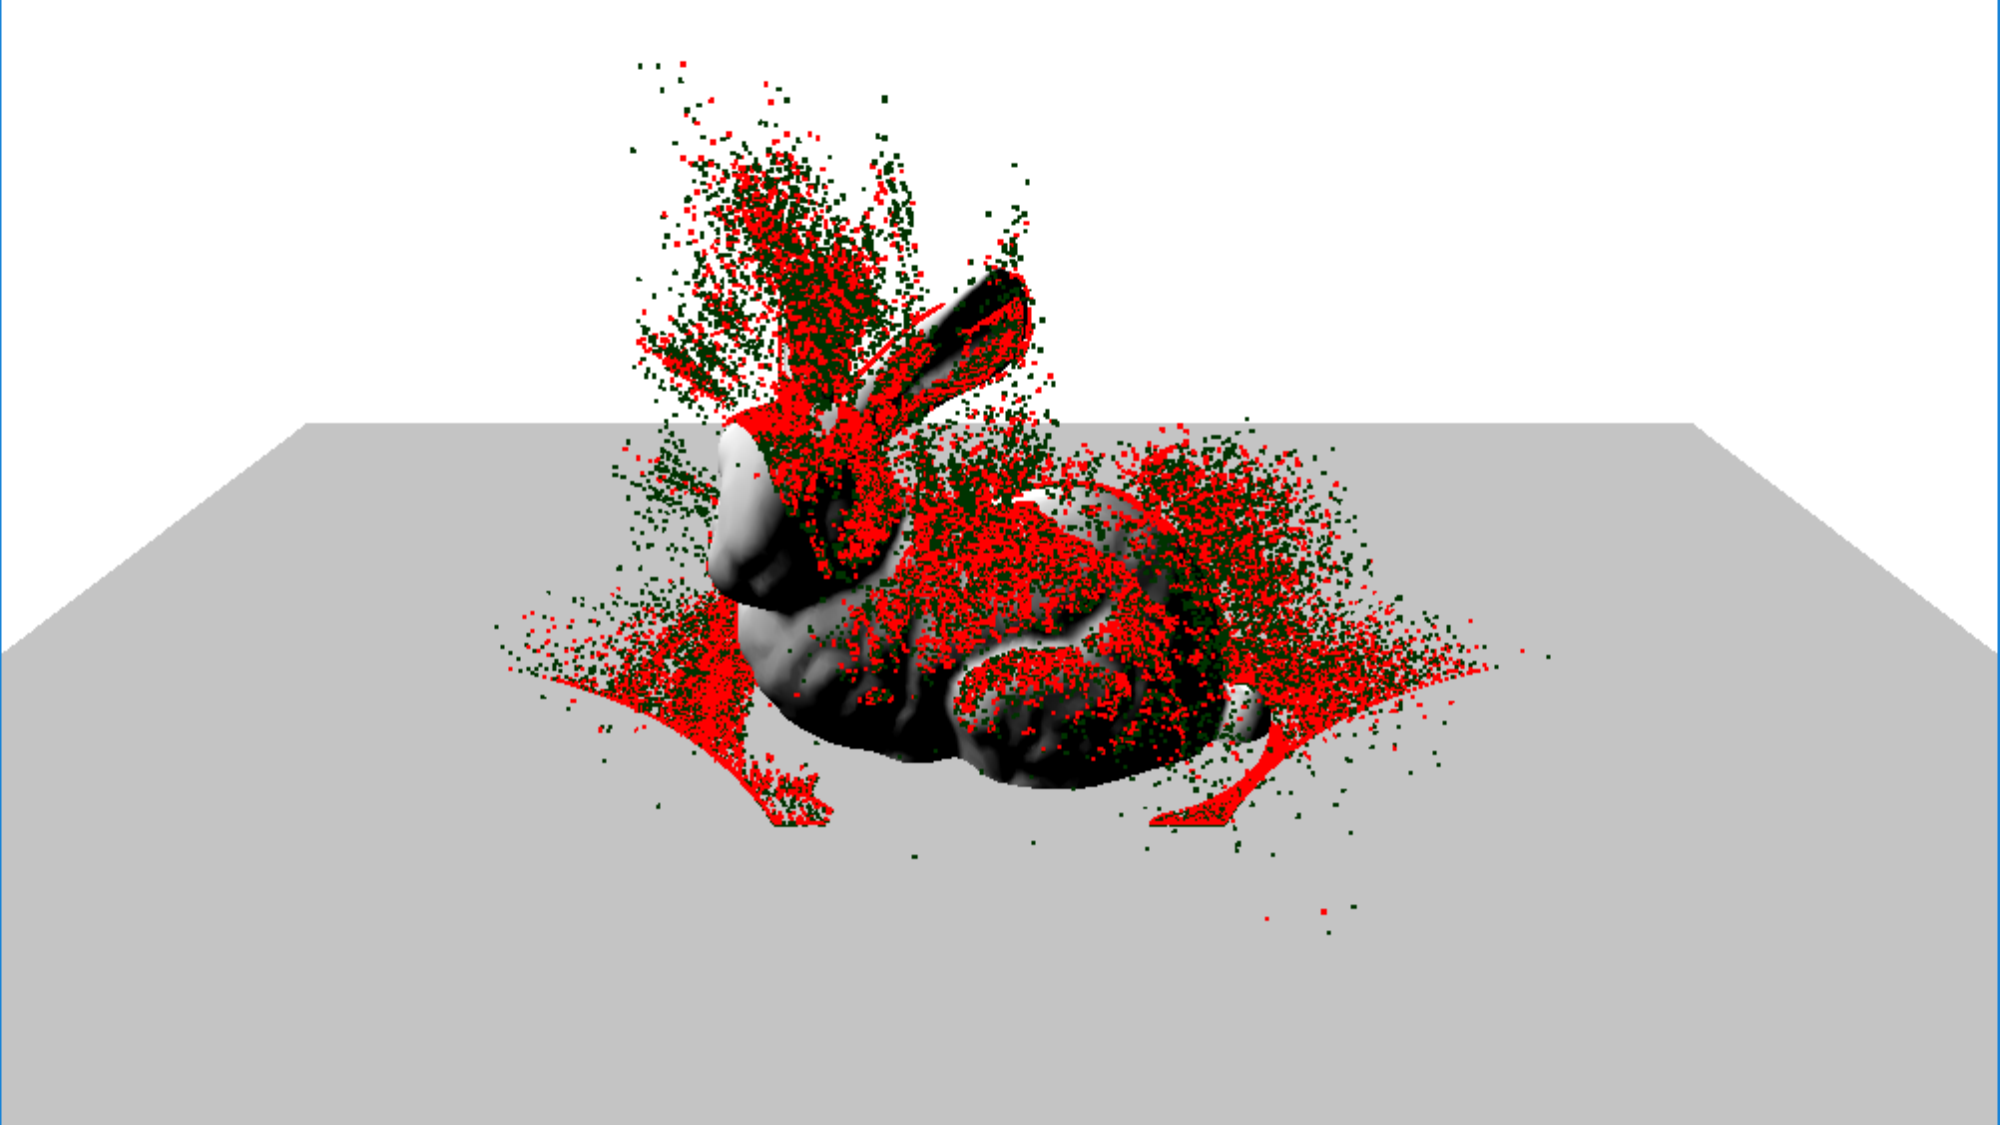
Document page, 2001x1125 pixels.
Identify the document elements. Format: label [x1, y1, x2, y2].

list [0, 0, 2000, 1125]
